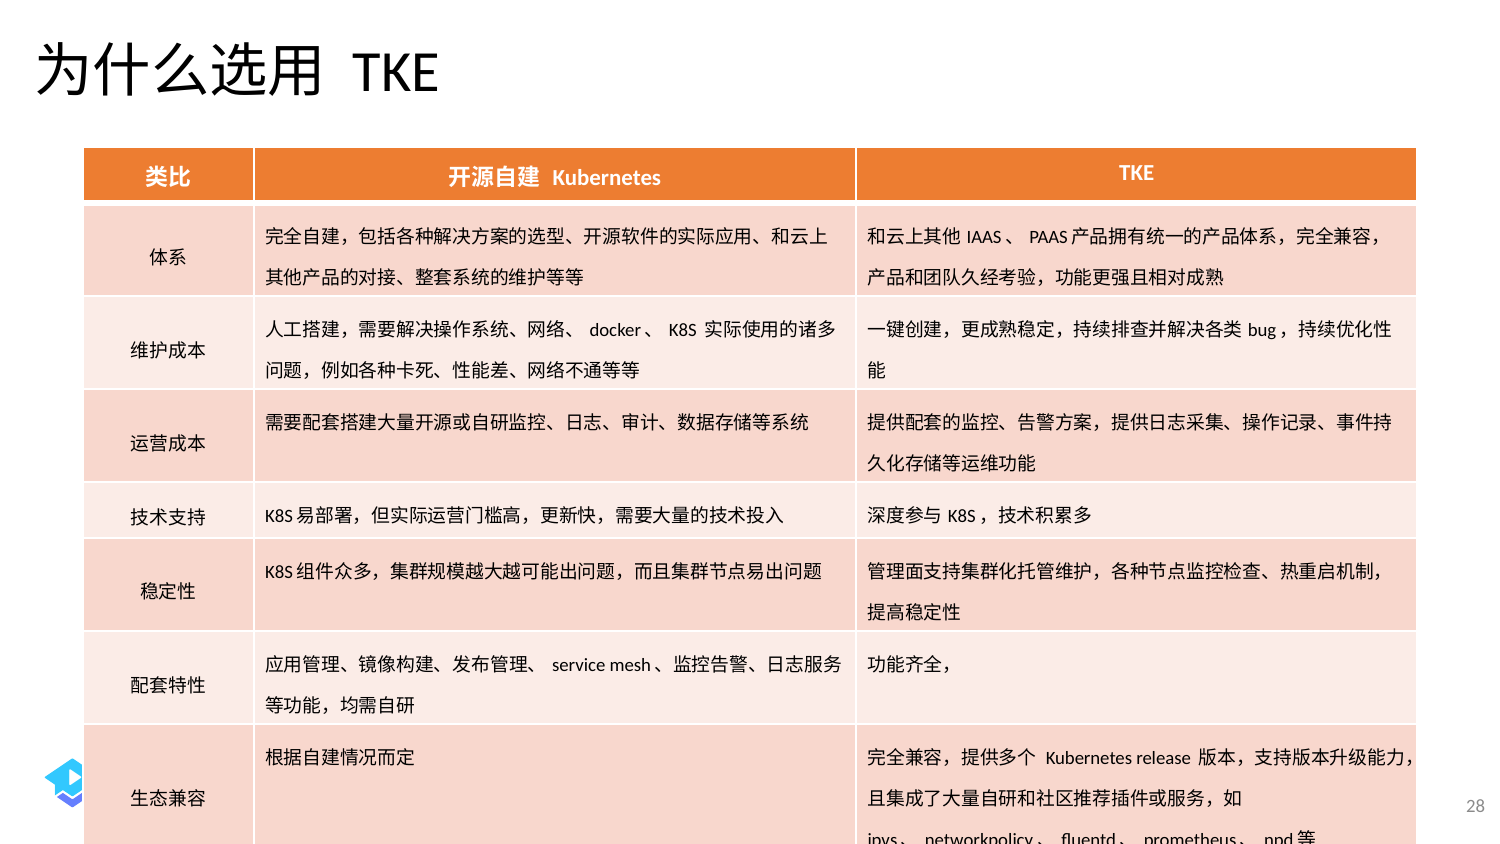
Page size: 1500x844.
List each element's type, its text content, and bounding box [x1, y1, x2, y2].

table_header TKE [857, 148, 1416, 200]
table_cell K8S易部署，但实际运营门槛高，更新快，需要大量的技术投入 [255, 483, 855, 537]
table_cell 生态兼容 [84, 725, 253, 844]
table_cell 和云上其他IAAS、PAAS产品拥有统一的产品体系，完全兼容，产品和团队久经考验，功能更强且相对成熟 [857, 206, 1416, 295]
table_cell 一键创建，更成熟稳定，持续排查并解决各类bug，持续优化性能 [857, 297, 1416, 388]
picture [41, 744, 82, 817]
table_cell 应用管理、镜像构建、发布管理、service mesh、监控告警、日志服务等功能，均需自研 [255, 632, 855, 723]
title 为什么选用 TKE [19, 0, 1314, 155]
table_cell 技术支持 [84, 483, 253, 537]
table_header 类比 [84, 148, 253, 200]
table_cell 根据自建情况而定 [255, 725, 855, 844]
table_cell 深度参与K8S，技术积累多 [857, 483, 1416, 537]
table_cell K8S组件众多，集群规模越大越可能出问题，而且集群节点易出问题 [255, 539, 855, 630]
table_cell 运营成本 [84, 390, 253, 481]
table_cell 需要配套搭建大量开源或自研监控、日志、审计、数据存储等系统 [255, 390, 855, 481]
table_cell 管理面支持集群化托管维护，各种节点监控检查、热重启机制，提高稳定性 [857, 539, 1416, 630]
table_cell 人工搭建，需要解决操作系统、网络、docker、K8S 实际使用的诸多问题，例如各种卡死、性能差、网络不通等等 [255, 297, 855, 388]
table_cell 配套特性 [84, 632, 253, 723]
table_cell 完全自建，包括各种解决方案的选型、开源软件的实际应用、和云上其他产品的对接、整套系统的维护等等 [255, 206, 855, 295]
slide_number 28 [1418, 782, 1500, 828]
table_cell 体系 [84, 206, 253, 295]
table_cell 完全兼容，提供多个 Kubernetes release 版本，支持版本升级能力，且集成了大量自研和社区推荐插件或服务，如ipvs、networkpolicy、fluentd、prometheus、npd等 [857, 725, 1416, 844]
table_cell 稳定性 [84, 539, 253, 630]
table_cell 功能齐全， [857, 632, 1416, 723]
table_cell 提供配套的监控、告警方案，提供日志采集、操作记录、事件持久化存储等运维功能 [857, 390, 1416, 481]
table_header 开源自建 Kubernetes [255, 148, 855, 200]
table_cell 维护成本 [84, 297, 253, 388]
